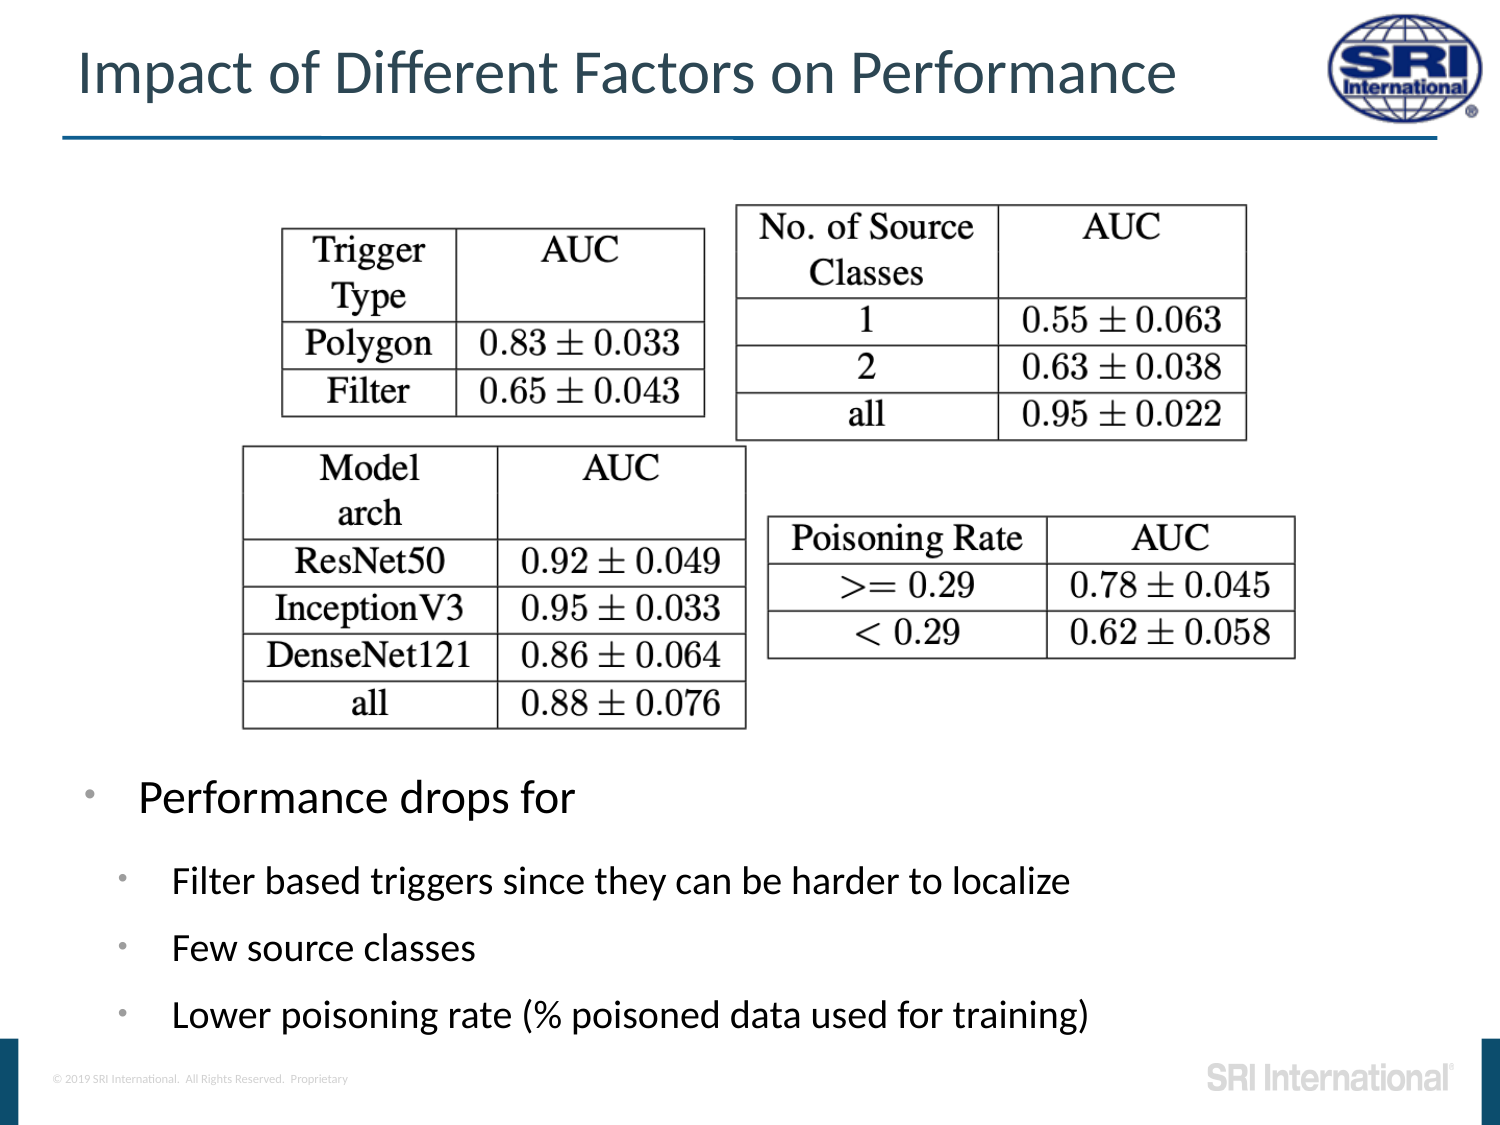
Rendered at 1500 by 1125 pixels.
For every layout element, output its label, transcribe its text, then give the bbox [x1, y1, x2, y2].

list Performance drops for Filter based triggers since they can be harder to localize Few source classes Lower poisoning rate (% poisoned data used for training) [62, 757, 1453, 1047]
picture [1281, 7, 1500, 132]
title Impact of Different Factors on Performance [62, 22, 1234, 123]
picture [149, 149, 1350, 731]
